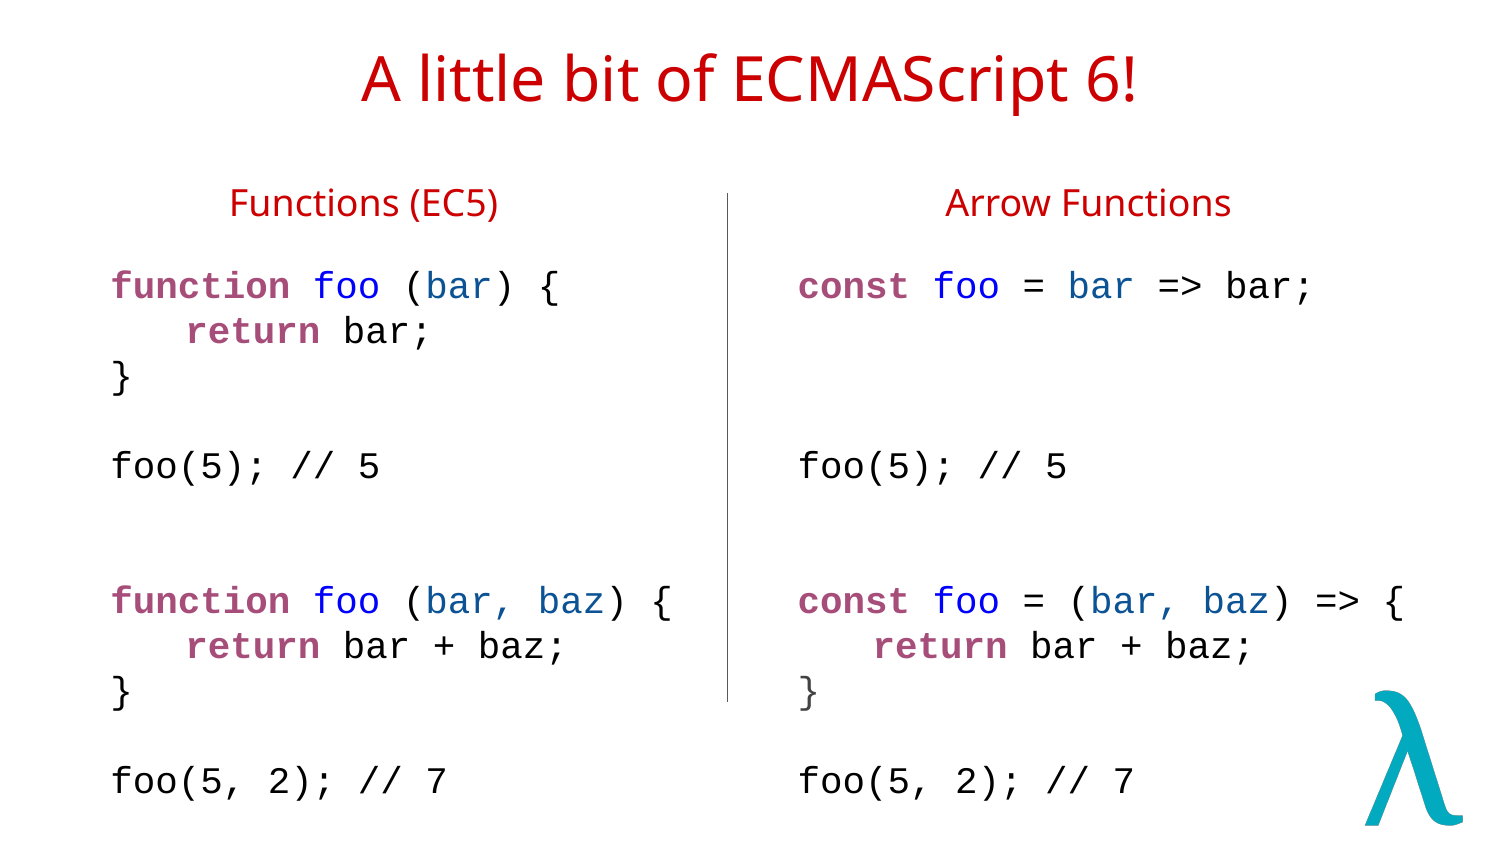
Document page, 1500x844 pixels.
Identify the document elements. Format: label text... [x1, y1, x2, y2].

text_box A little bit of ECMAScript 6! [0, 12, 1500, 142]
text_box function foo (bar) { return bar; } foo(5); // 5 function foo (bar, baz) { return bar + baz; } foo(5, 2); // 7 [95, 267, 719, 726]
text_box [724, 137, 1453, 726]
text_box Functions (EC5) [0, 137, 722, 267]
picture [1331, 677, 1493, 839]
